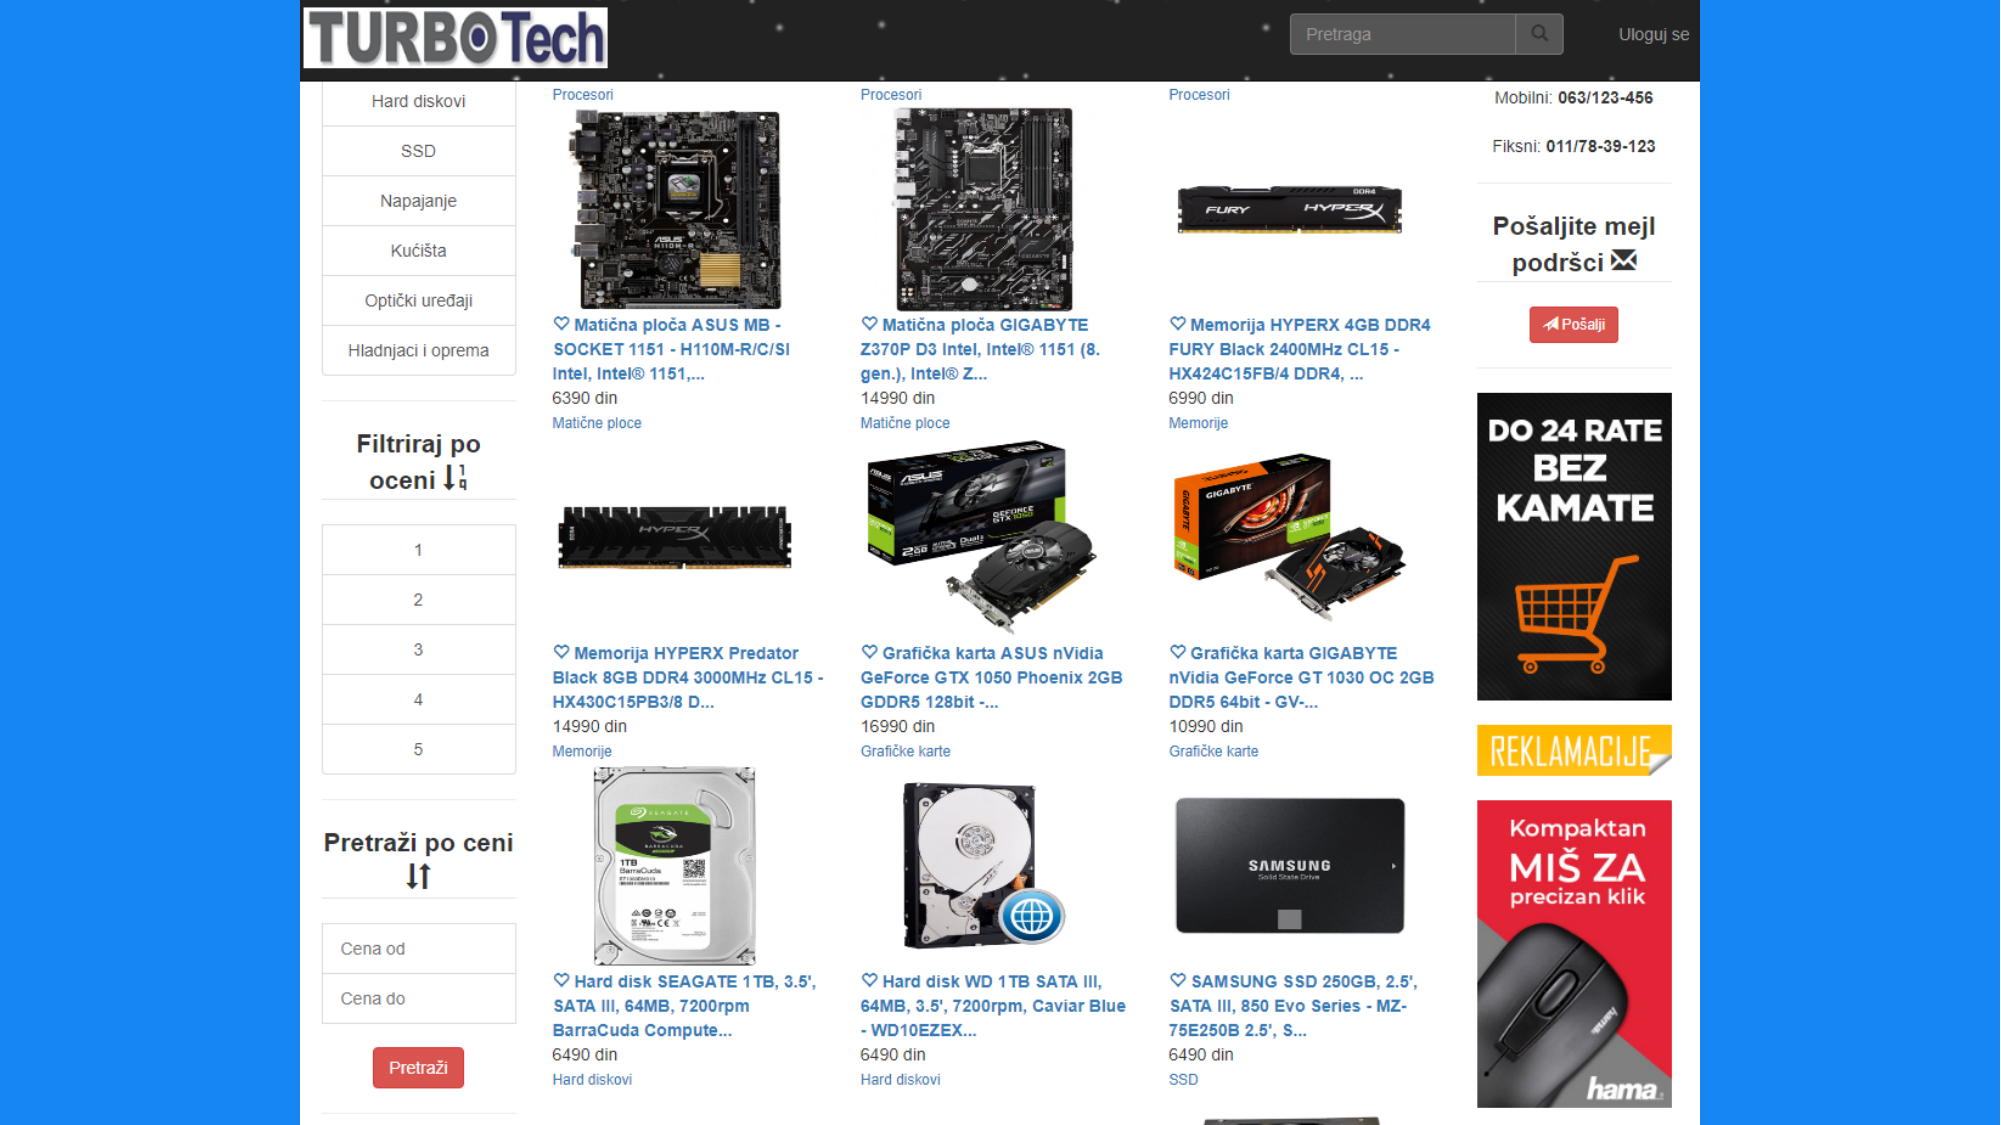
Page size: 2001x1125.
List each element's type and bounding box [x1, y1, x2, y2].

picture [300, 0, 1700, 1125]
